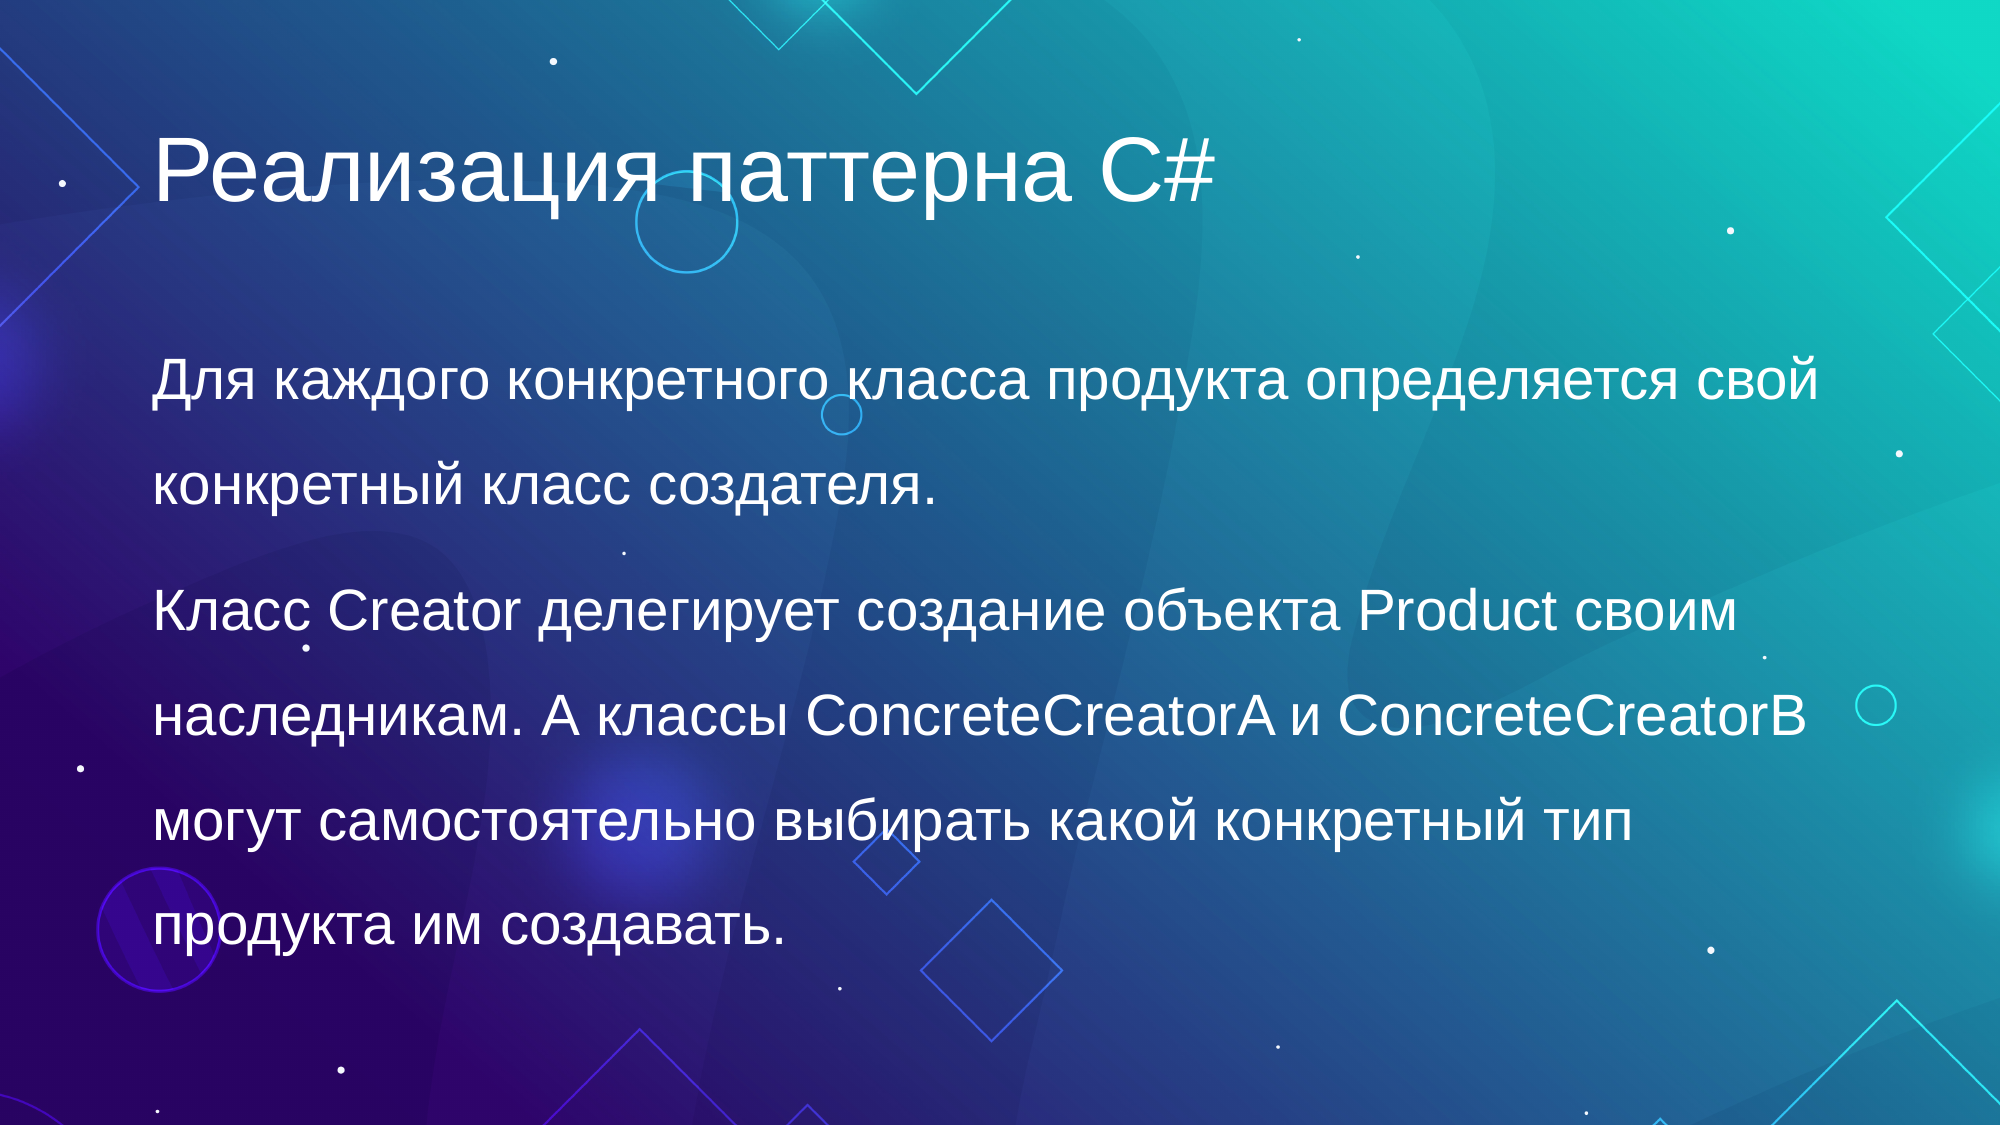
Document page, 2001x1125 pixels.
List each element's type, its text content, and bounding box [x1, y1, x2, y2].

list Для каждого конкретного класса продукта определяется свой конкретный класс создателя. Класс Creator делегирует создание объекта Product своим наследникам. А классы ConcreteCreatorA и ConcreteCreatorB могут самостоятельно выбирать какой конкретный тип продукта им создавать. [137, 299, 1863, 1014]
picture [0, 0, 2000, 1125]
title Реализация паттерна C# [137, 62, 1863, 281]
